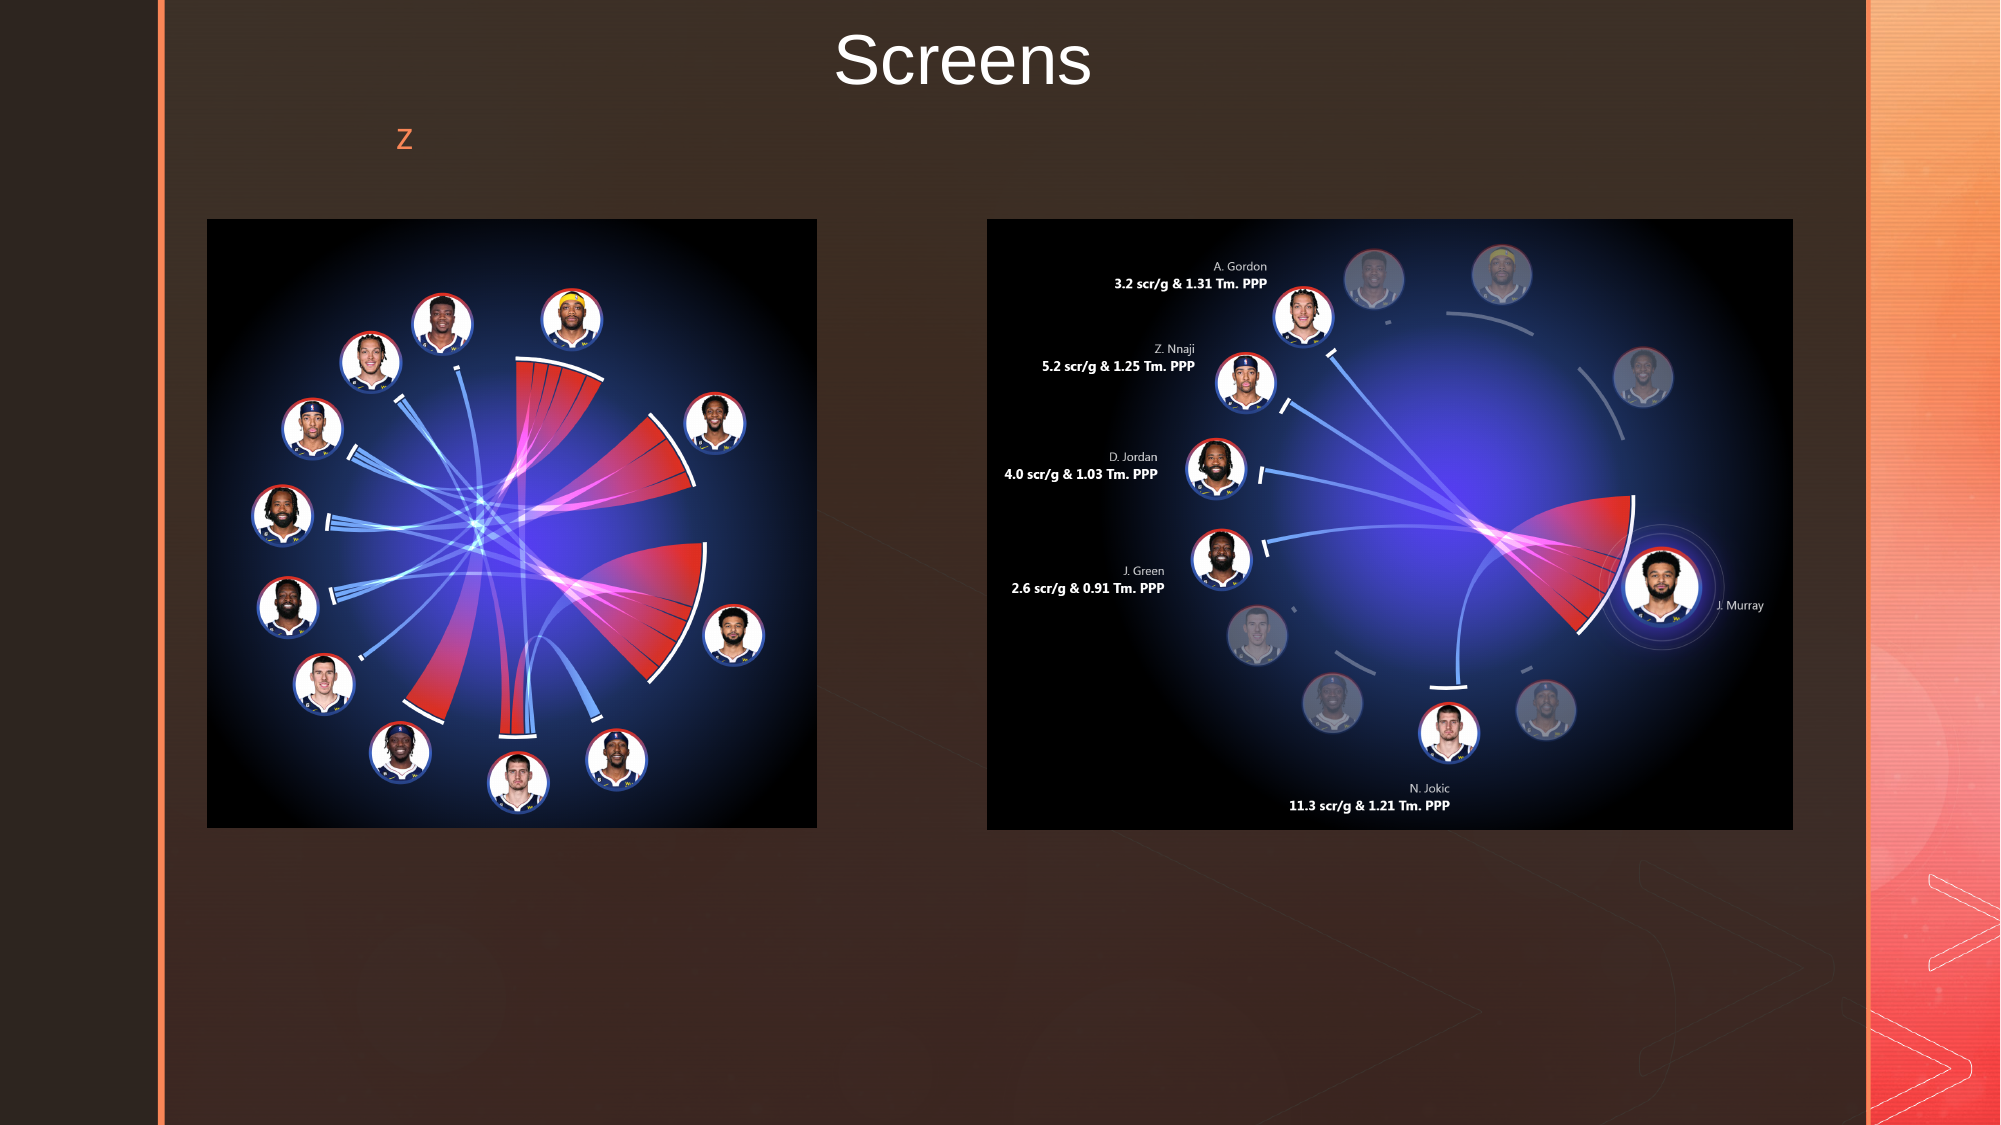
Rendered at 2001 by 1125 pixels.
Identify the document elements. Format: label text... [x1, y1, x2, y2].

picture [207, 219, 817, 829]
picture [987, 219, 1793, 830]
picture [1871, 0, 2001, 1125]
title Screens [802, 15, 1109, 193]
